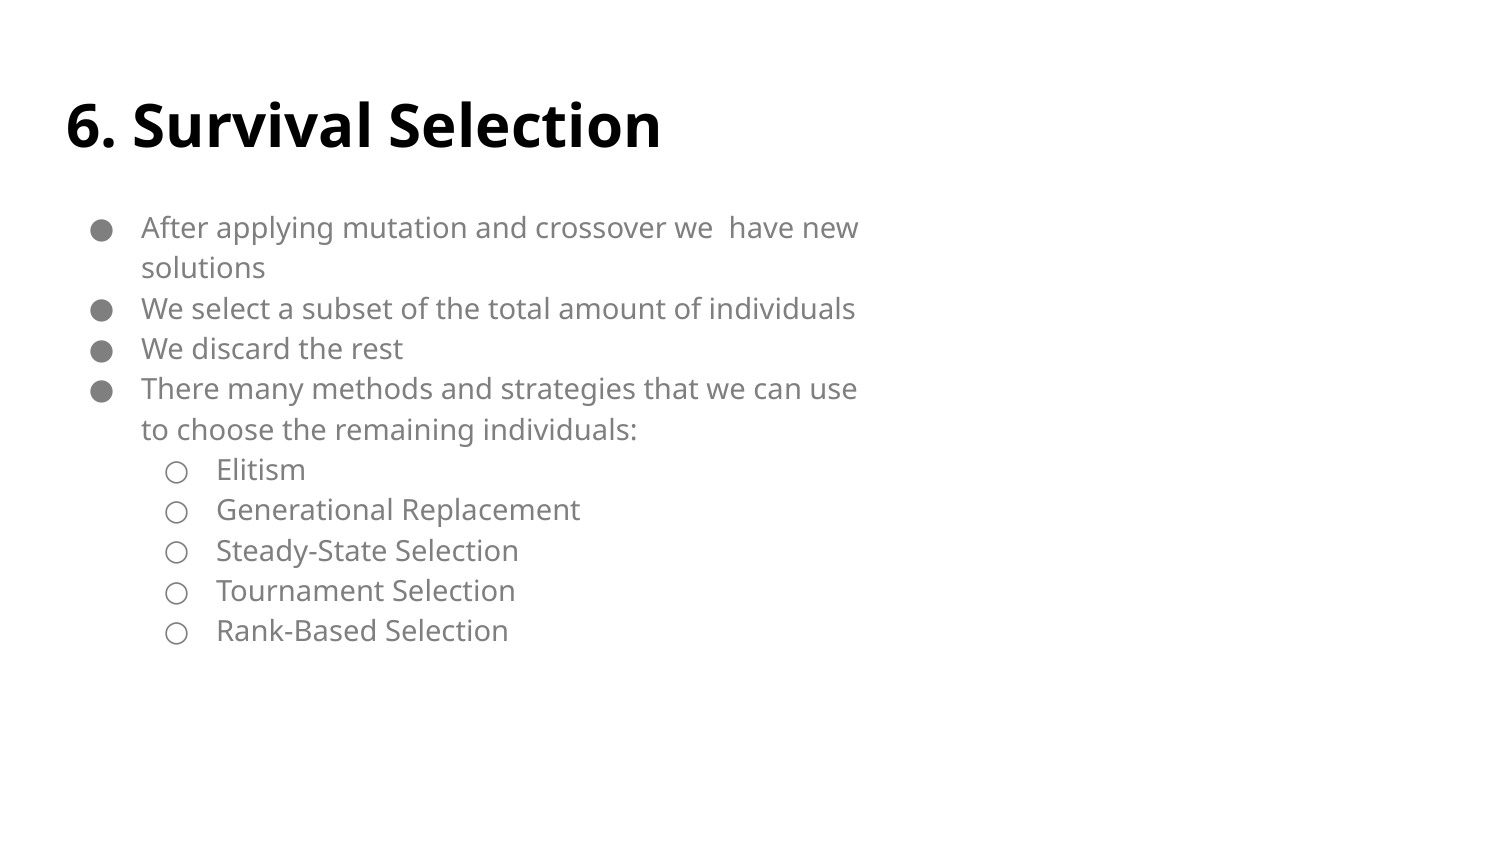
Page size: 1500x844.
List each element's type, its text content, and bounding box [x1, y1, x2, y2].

title 6. Survival Selection [51, 72, 1449, 176]
list After applying mutation and crossover we have new solutions We select a subset of the total amount of individuals We discard the rest There many methods and strategies that we can use to choose the remaining individuals: Elitism Generational Replacement Steady-State Selection Tournament Selection Rank-Based Selection [51, 189, 903, 818]
